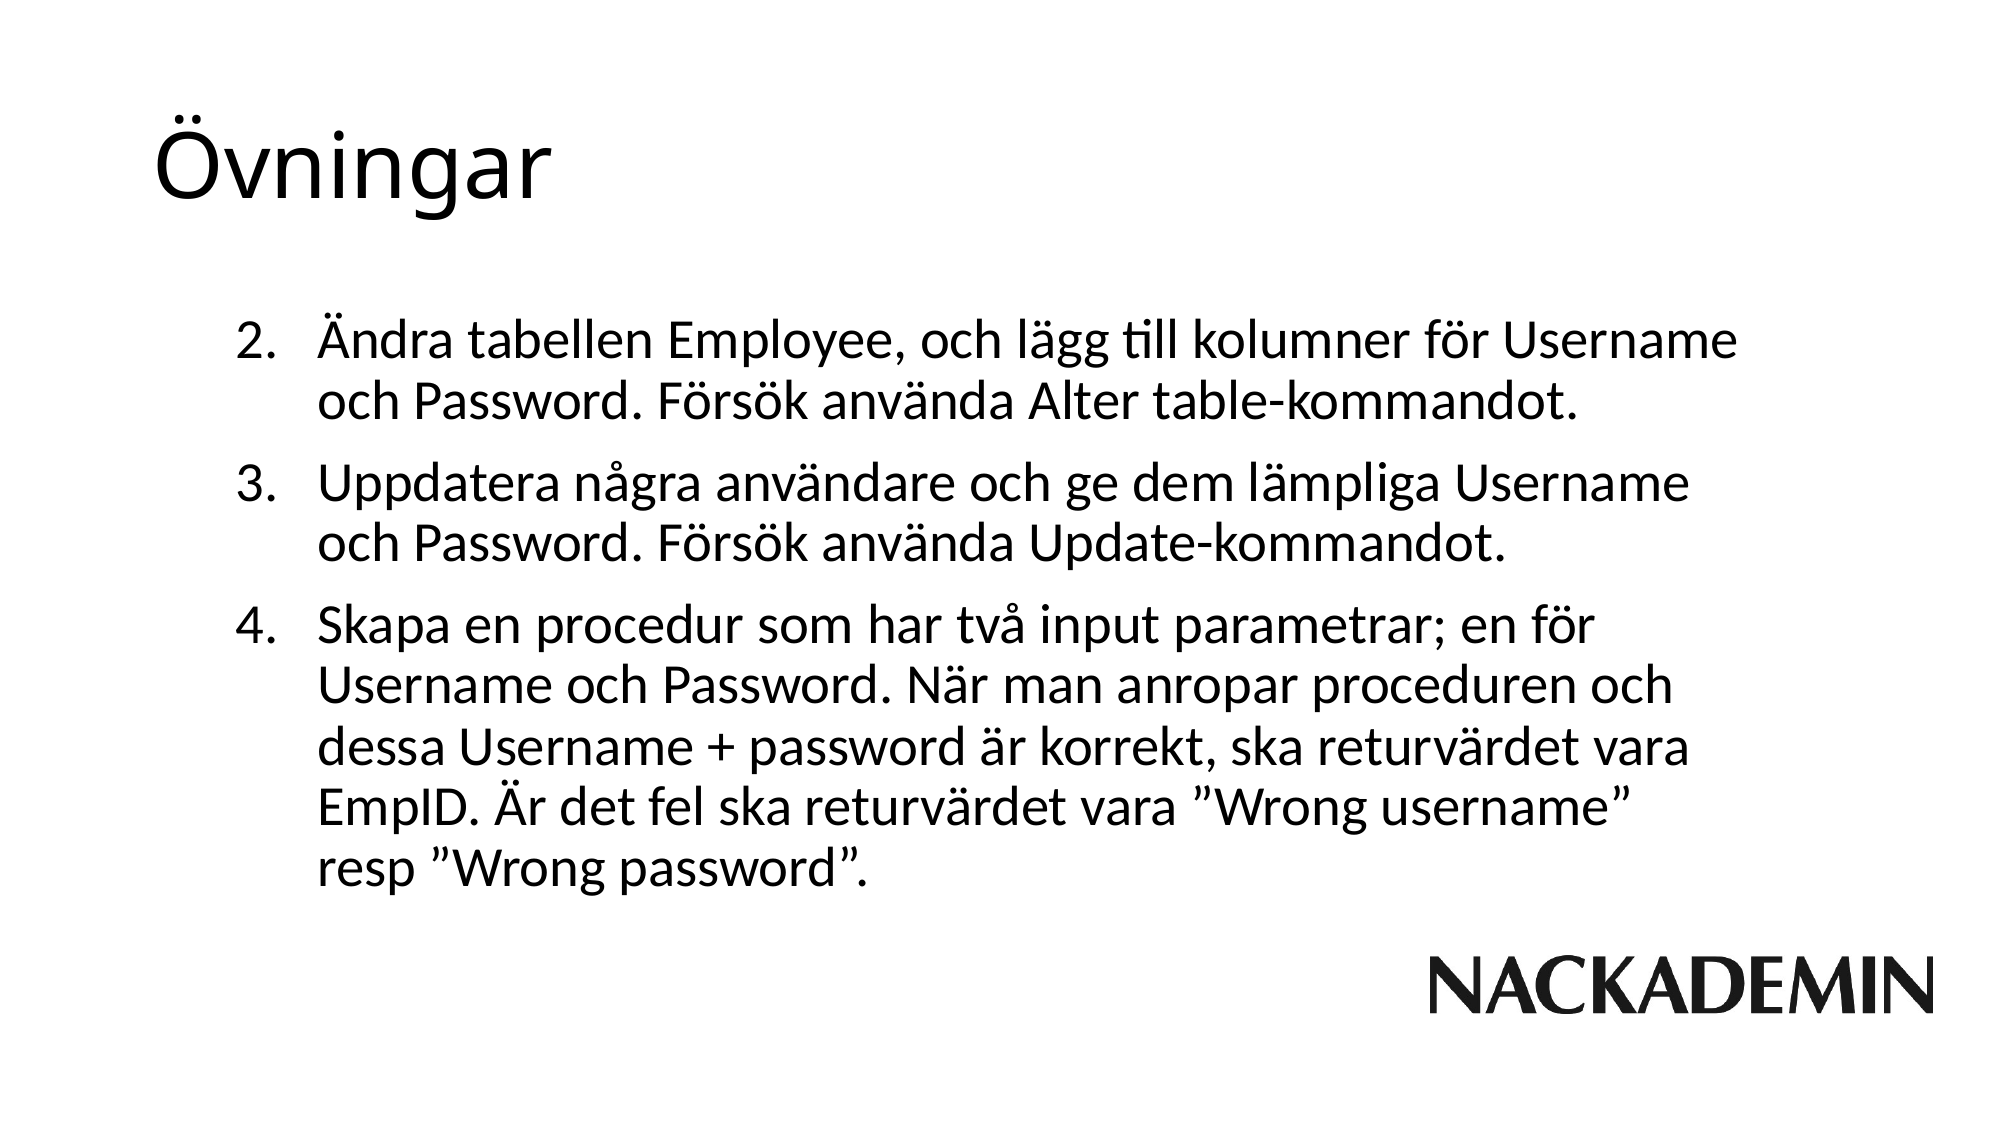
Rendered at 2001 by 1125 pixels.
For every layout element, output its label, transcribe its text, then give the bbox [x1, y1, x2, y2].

title Övningar [137, 59, 1863, 278]
list Ändra tabellen Employee, och lägg till kolumner för Username och Password. Försök använda Alter table-kommandot. Uppdatera några användare och ge dem lämpliga Username och Password. Försök använda Update-kommandot. Skapa en procedur som har två input parametrar; en för Username och Password. När man anropar proceduren och dessa Username + password är korrekt, ska returvärdet vara EmpID. Är det fel ska returvärdet vara ”Wrong username” resp ”Wrong password”. [220, 302, 1760, 928]
picture [1429, 955, 1933, 1014]
